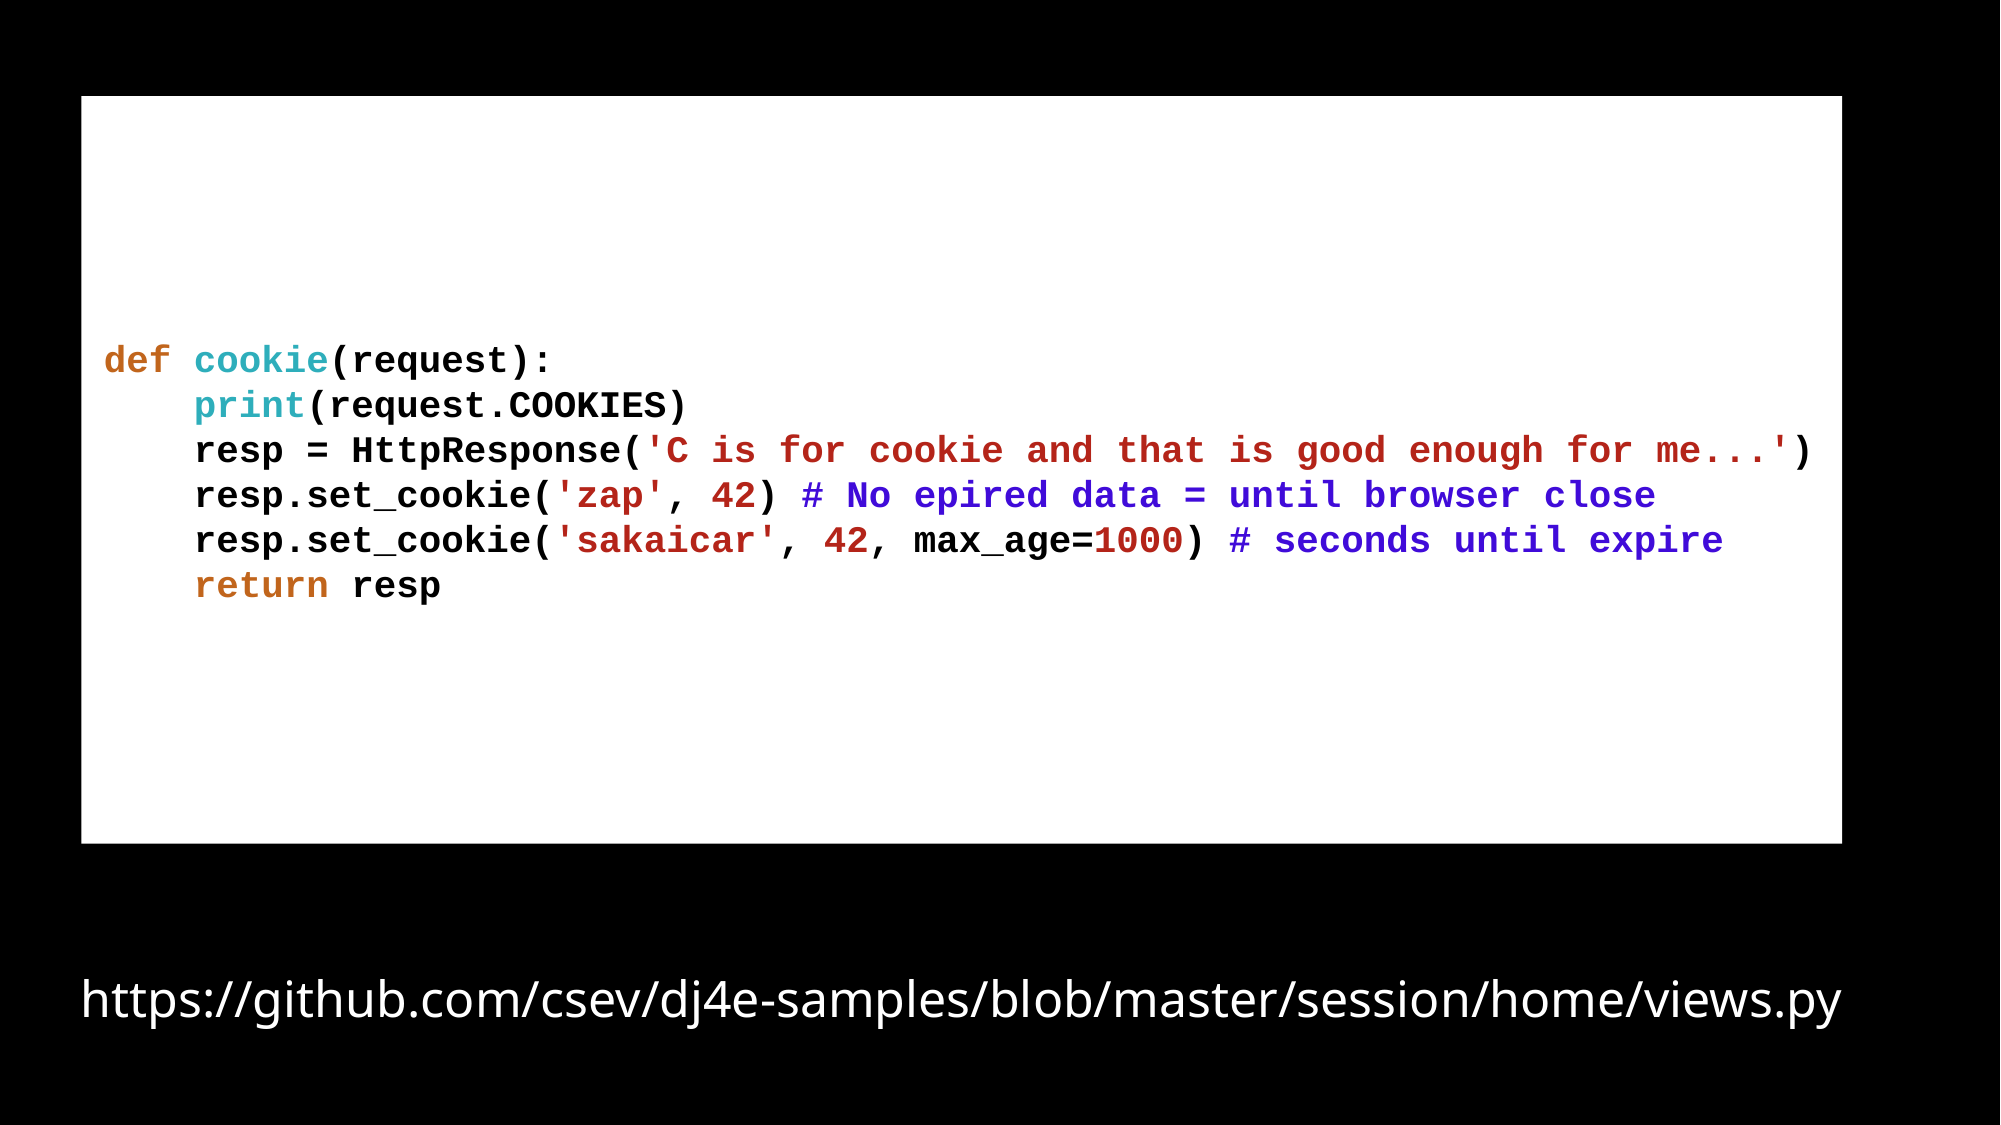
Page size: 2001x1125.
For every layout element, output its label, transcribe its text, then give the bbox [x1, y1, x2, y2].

text_box def cookie(request): print(request.COOKIES) resp = HttpResponse('C is for cookie and that is good enough for me...') resp.set_cookie('zap', 42) # No epired data = until browser close resp.set_cookie('sakaicar', 42, max_age=1000) # seconds until expire return resp [81, 96, 1843, 844]
text_box https://github.com/csev/dj4e-samples/blob/master/session/home/views.py [80, 967, 1843, 1028]
